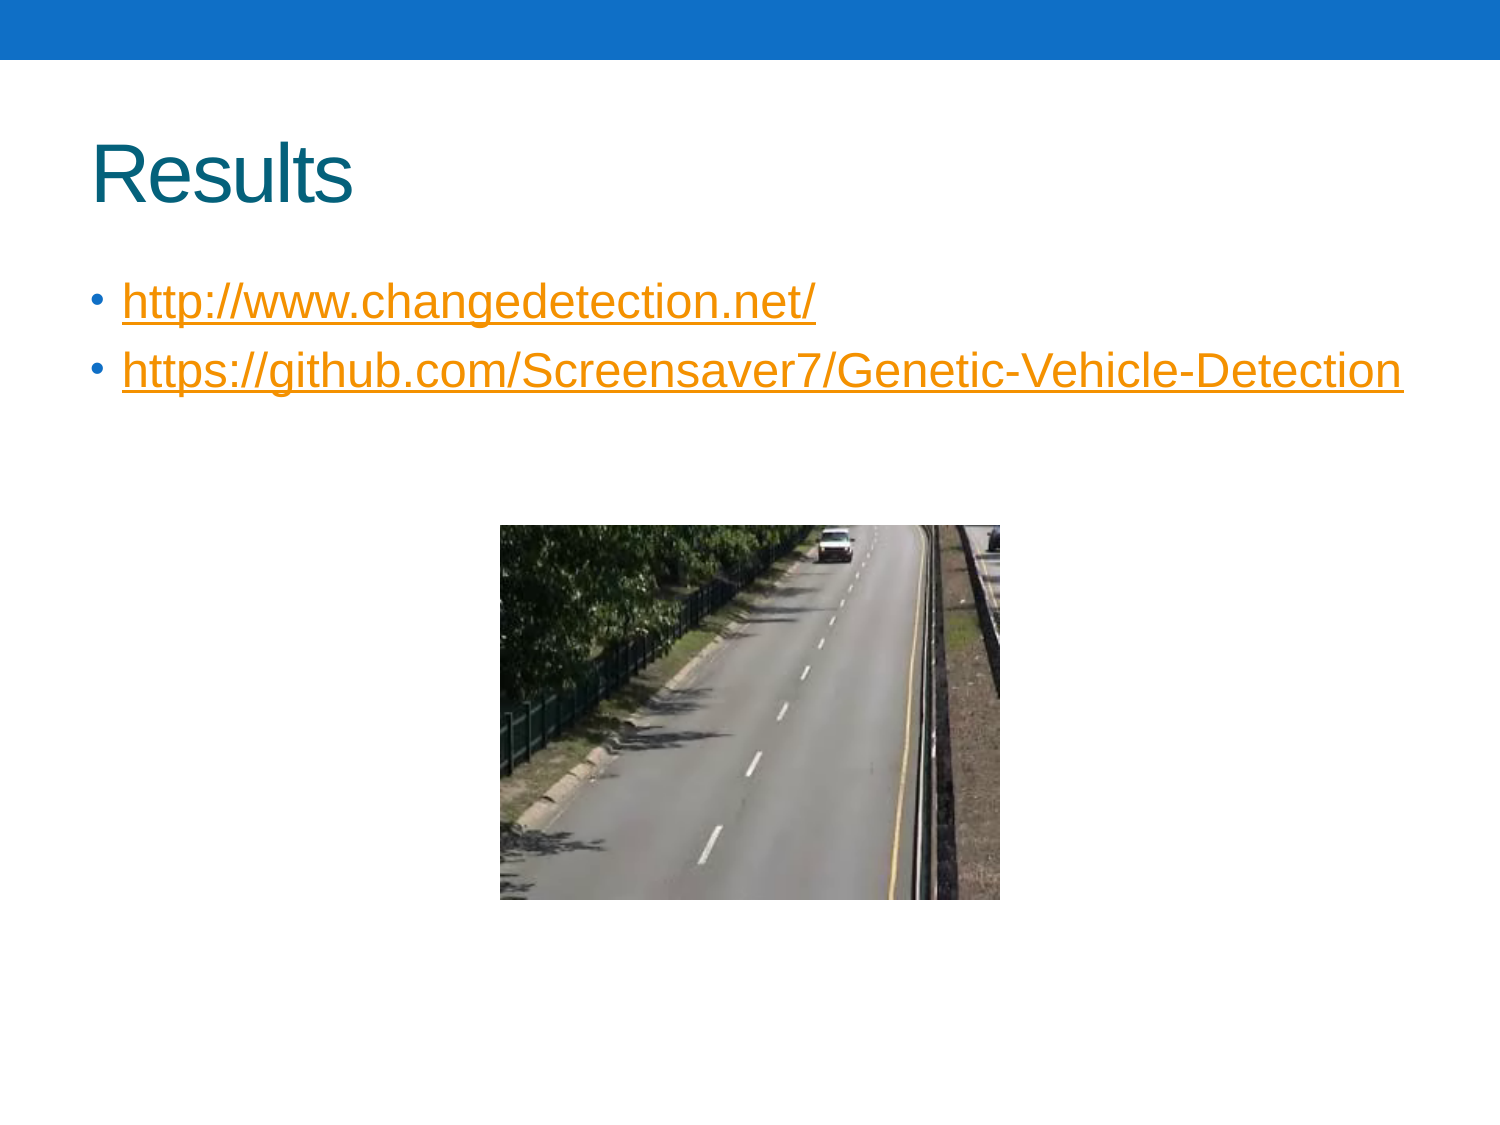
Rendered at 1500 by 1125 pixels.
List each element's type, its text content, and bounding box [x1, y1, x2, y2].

title Results [75, 87, 1425, 250]
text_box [499, 524, 1001, 901]
list http://www.changedetection.net/ https://github.com/Screensaver7/Genetic-Vehicle-Detection [75, 262, 1425, 413]
